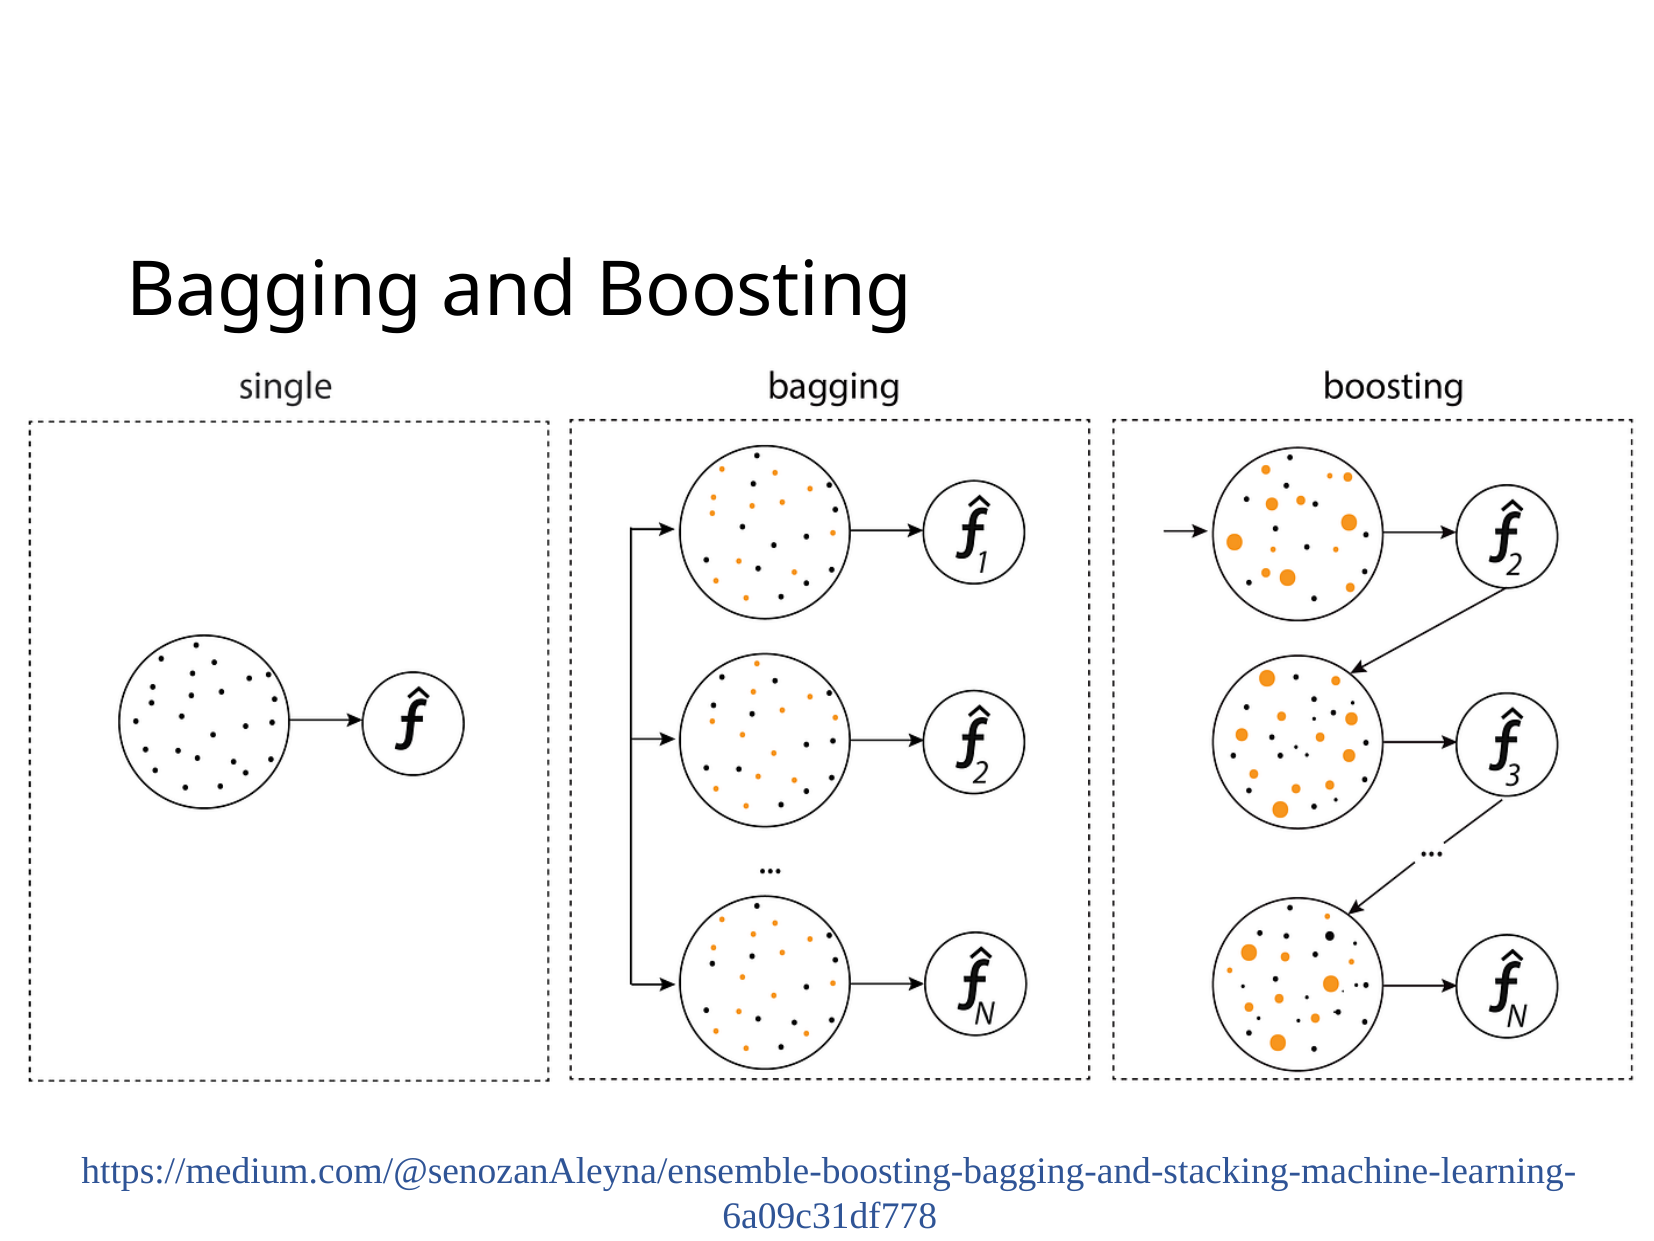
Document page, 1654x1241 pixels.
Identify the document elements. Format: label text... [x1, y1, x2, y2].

title Bagging and Boosting [124, 237, 1513, 354]
text_box https://medium.com/@senozanAleyna/ensemble-boosting-bagging-and-stacking-machine-learning-6a09c31df778 [16, 1137, 1644, 1199]
picture [16, 354, 1644, 1090]
